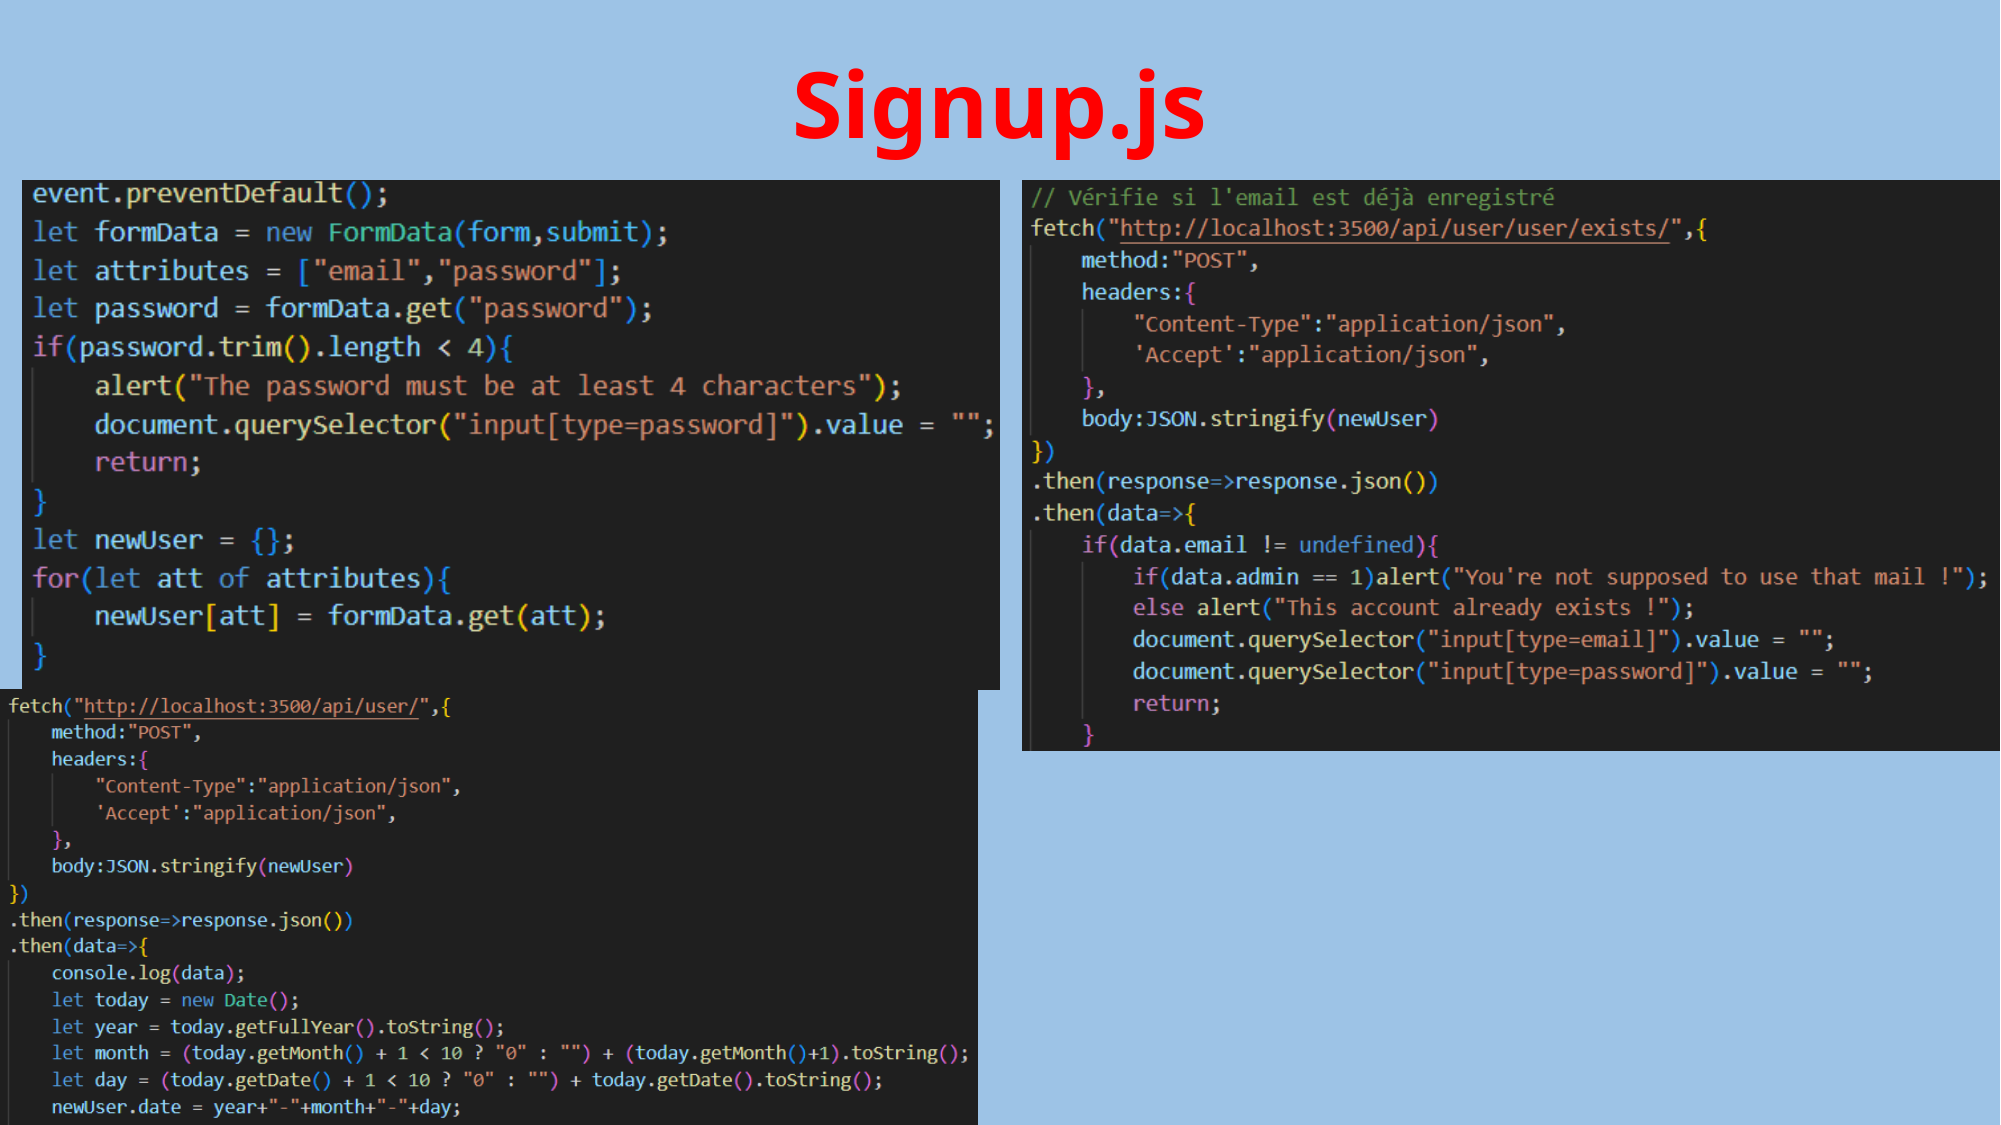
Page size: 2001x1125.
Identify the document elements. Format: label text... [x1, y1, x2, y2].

title Signup.js [137, 0, 1863, 218]
picture [0, 180, 1000, 1125]
picture [1021, 180, 2000, 751]
